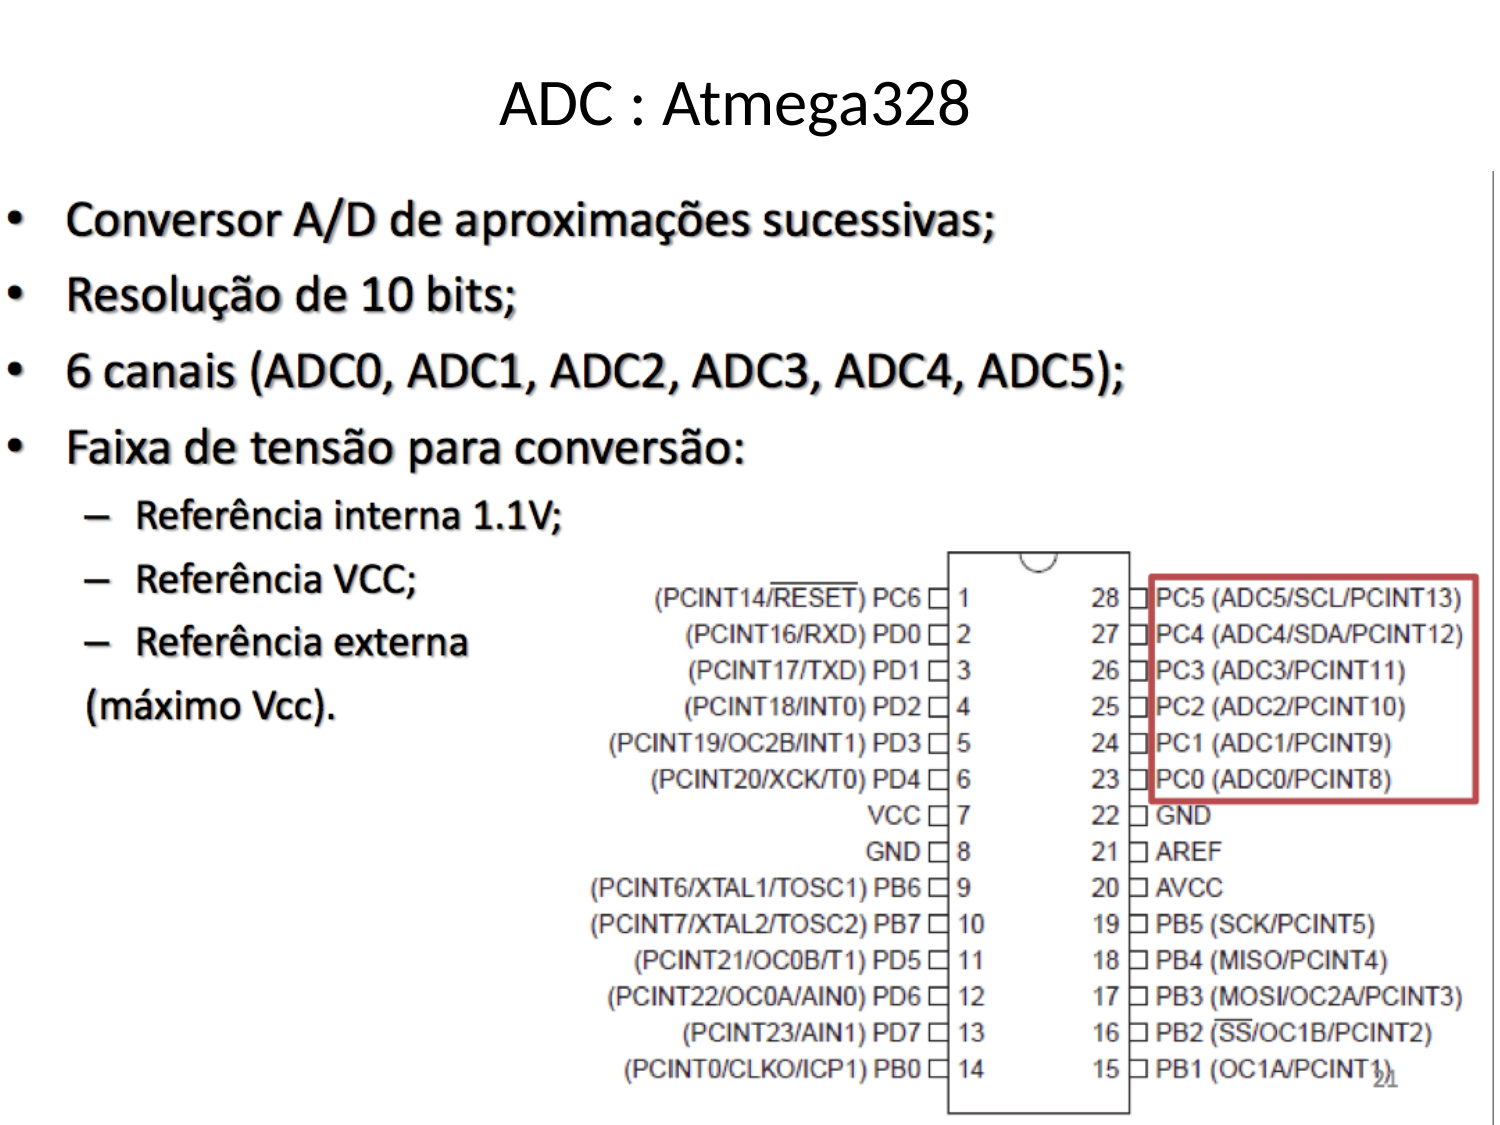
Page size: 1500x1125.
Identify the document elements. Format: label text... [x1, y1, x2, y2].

picture [0, 171, 1494, 1125]
text_box ADC : Atmega328 [484, 51, 987, 146]
